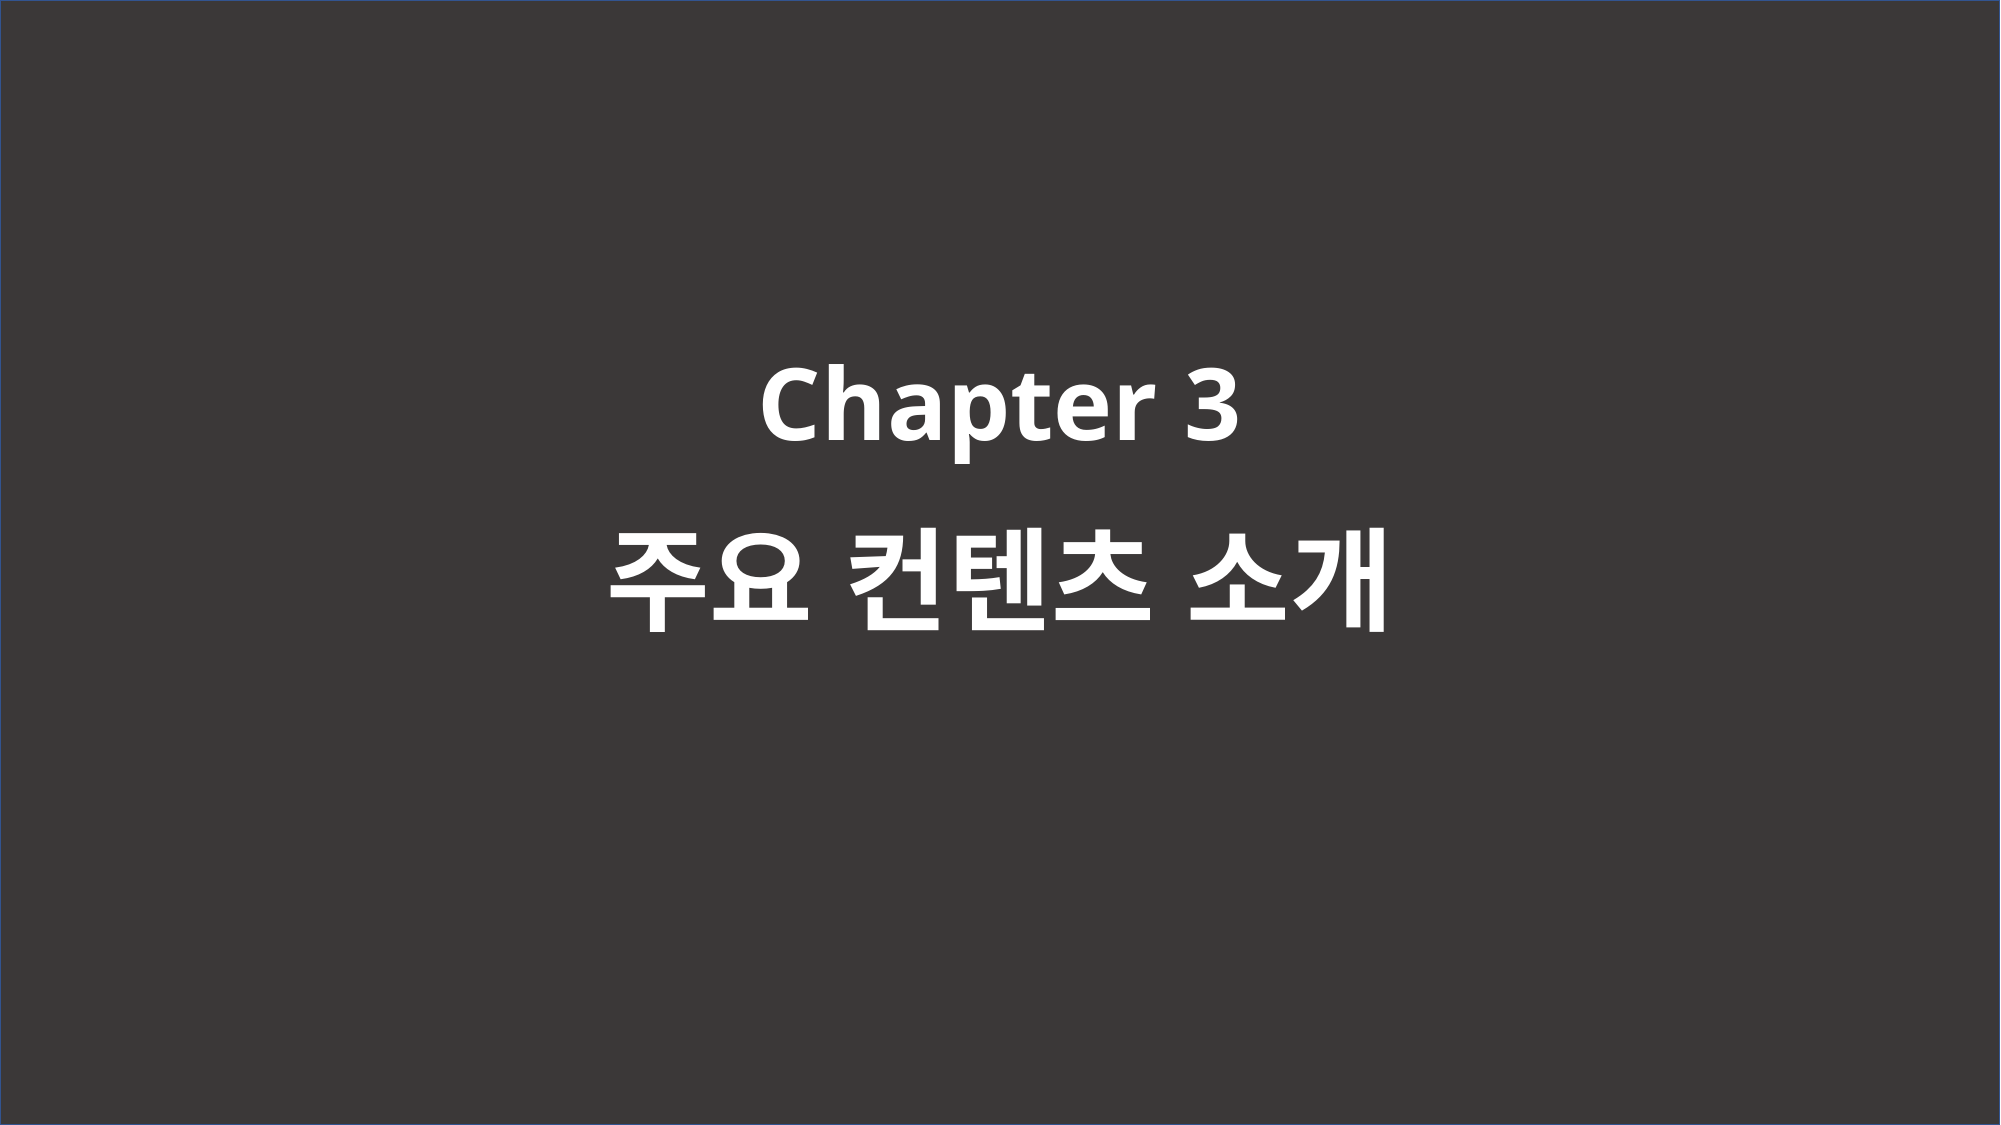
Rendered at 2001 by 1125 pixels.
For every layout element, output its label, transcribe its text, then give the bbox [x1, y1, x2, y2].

text_box Chapter 3 주요 컨텐츠 소개 [453, 332, 1547, 653]
text_box [0, 0, 2000, 1125]
